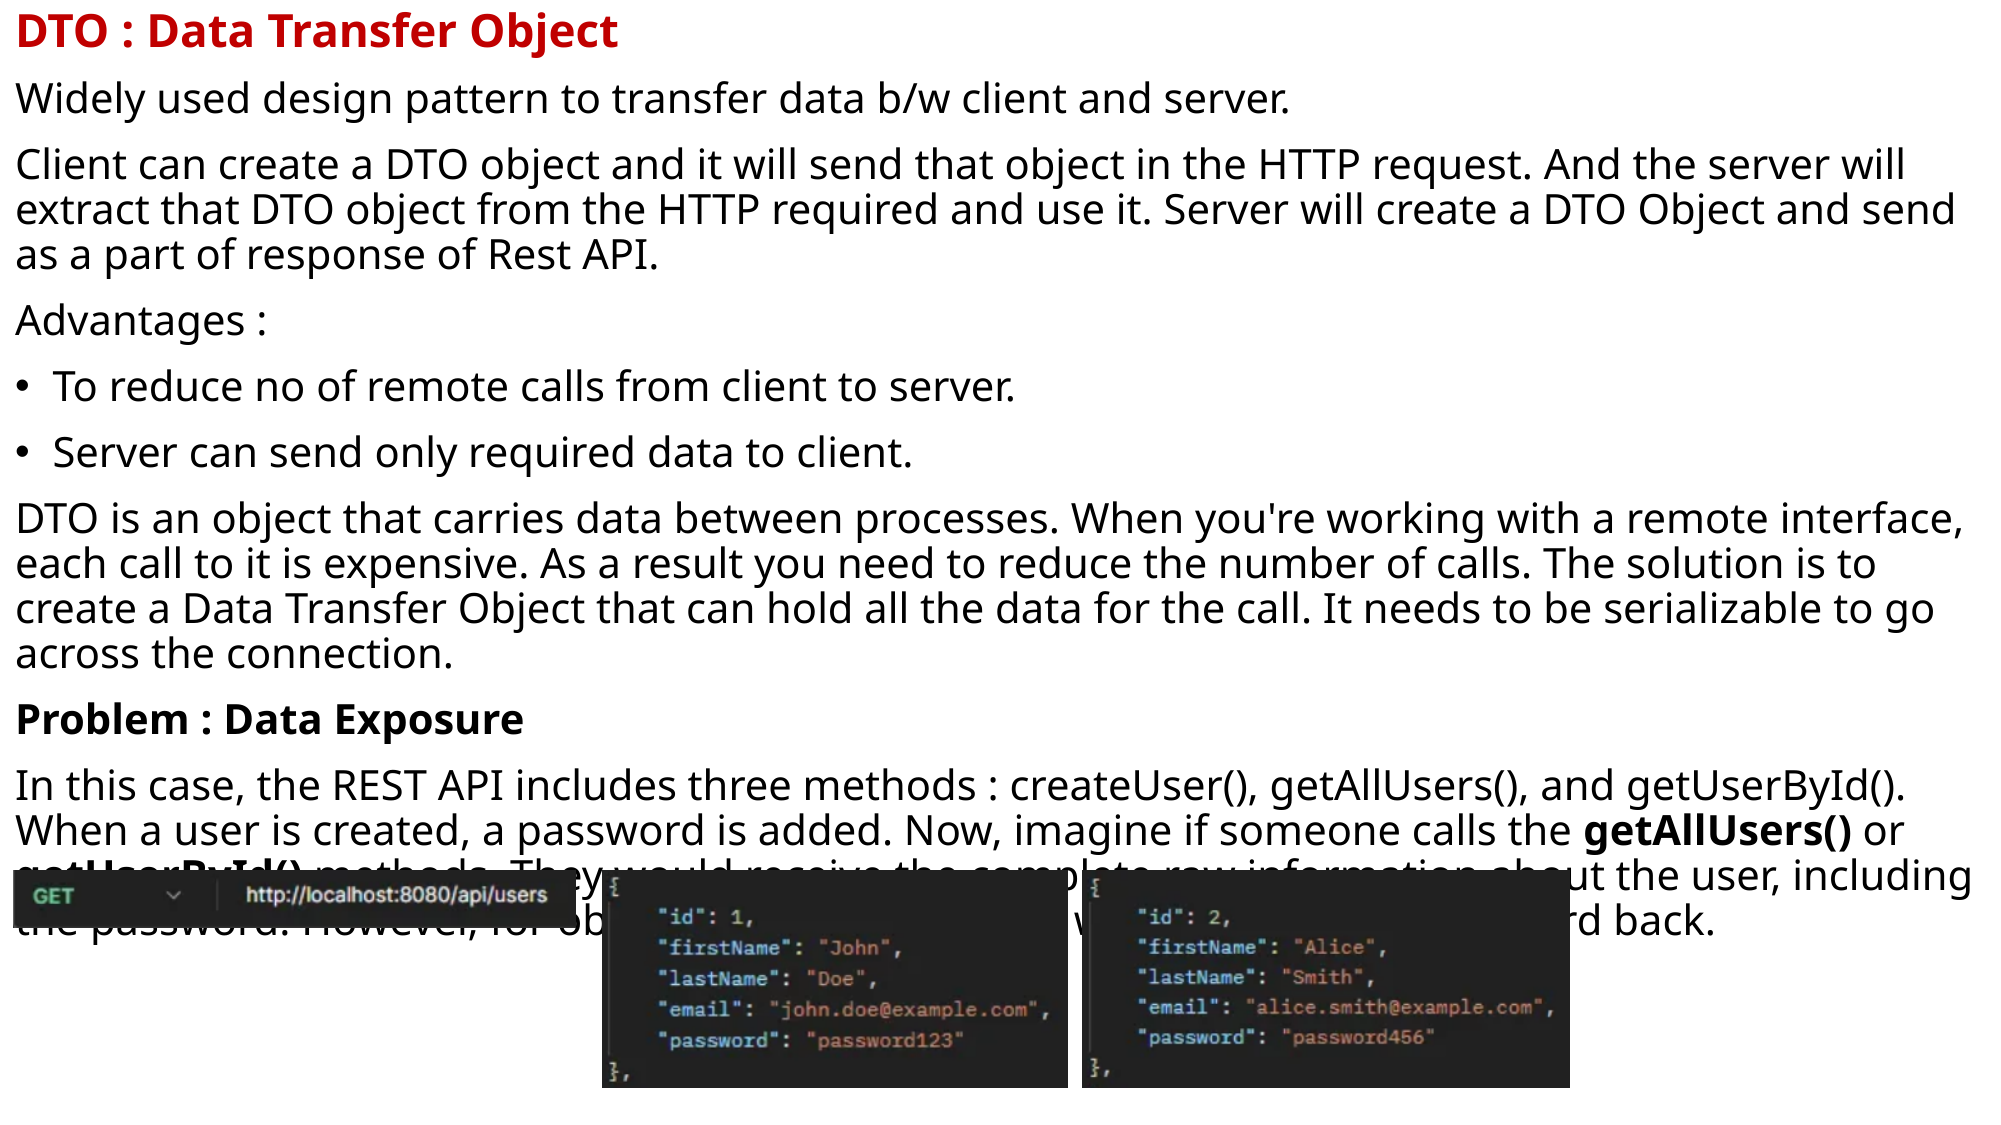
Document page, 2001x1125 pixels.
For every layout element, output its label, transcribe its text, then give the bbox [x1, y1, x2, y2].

picture [13, 870, 576, 929]
picture [601, 870, 1068, 1089]
picture [1082, 870, 1570, 1089]
list DTO : Data Transfer Object Widely used design pattern to transfer data b/w client and server. Client can create a DTO object and it will send that object in the HTTP request. And the server will extract that DTO object from the HTTP required and use it. Server will create a DTO Object and send as a part of response of Rest API. Advantages : To reduce no of remote calls from client to server. Server can send only required data to client. DTO is an object that carries data between processes. When you're working with a remote interface, each call to it is expensive. As a result you need to reduce the number of calls. The solution is to create a Data Transfer Object that can hold all the data for the call. It needs to be serializable to go across the connection. Problem : Data Exposure In this case, the REST API includes three methods : createUser(), getAllUsers(), and getUserById(). When a user is created, a password is added. Now, imagine if someone calls the getAllUsers() or getUserById() methods. They would receive the complete raw information about the user, including the password. However, for obvious reasons, we don’t want to send the password back. [0, 0, 2000, 1125]
